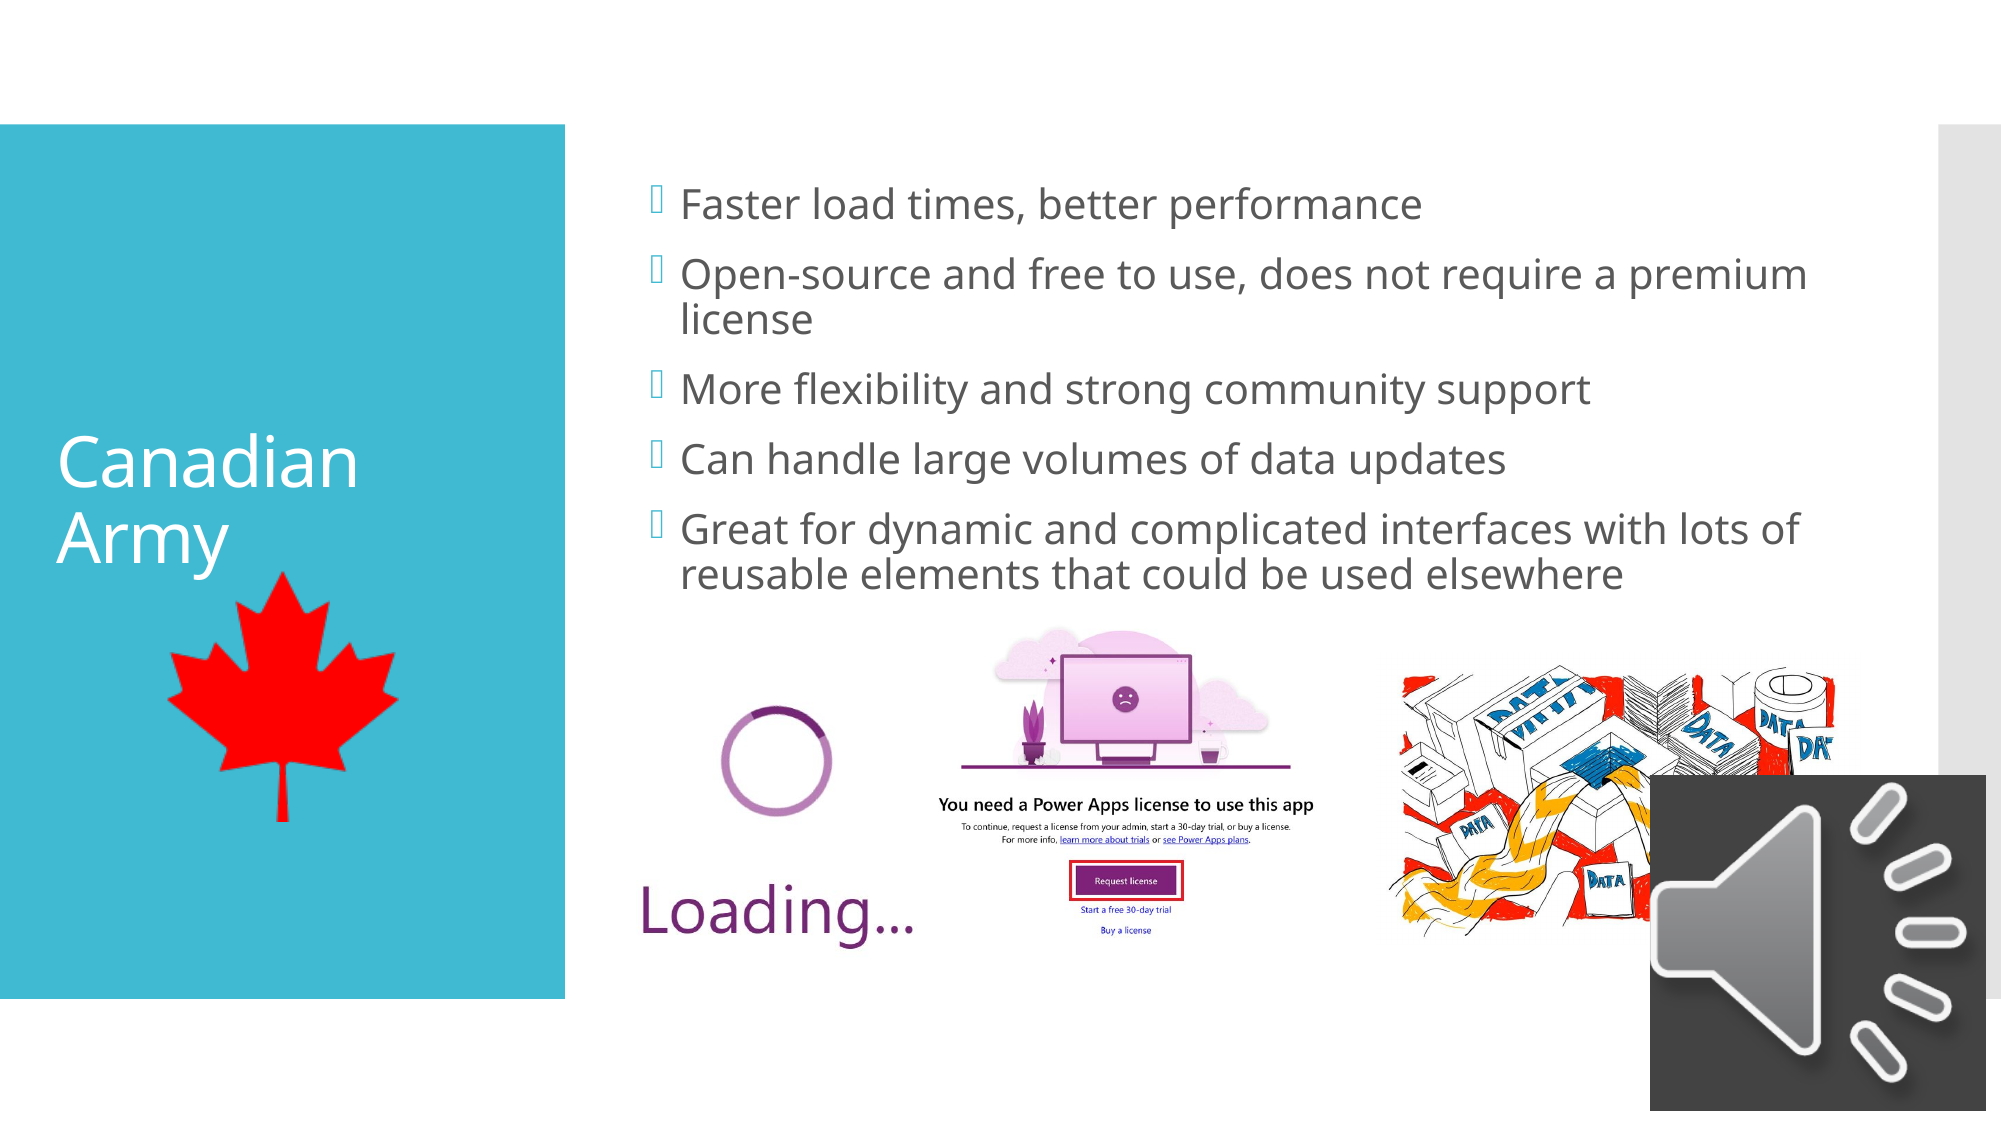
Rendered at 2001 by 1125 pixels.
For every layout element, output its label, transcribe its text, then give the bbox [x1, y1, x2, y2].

picture [1375, 653, 1987, 1112]
list Faster load times, better performance Open-source and free to use, does not require a premium license More flexibility and strong community support Can handle large volumes of data updates Great for dynamic and complicated interfaces with lots of reusable elements that could be used elsewhere [634, 141, 1835, 641]
title Canadian Army [41, 184, 525, 822]
picture [167, 571, 400, 822]
picture [614, 591, 1344, 958]
